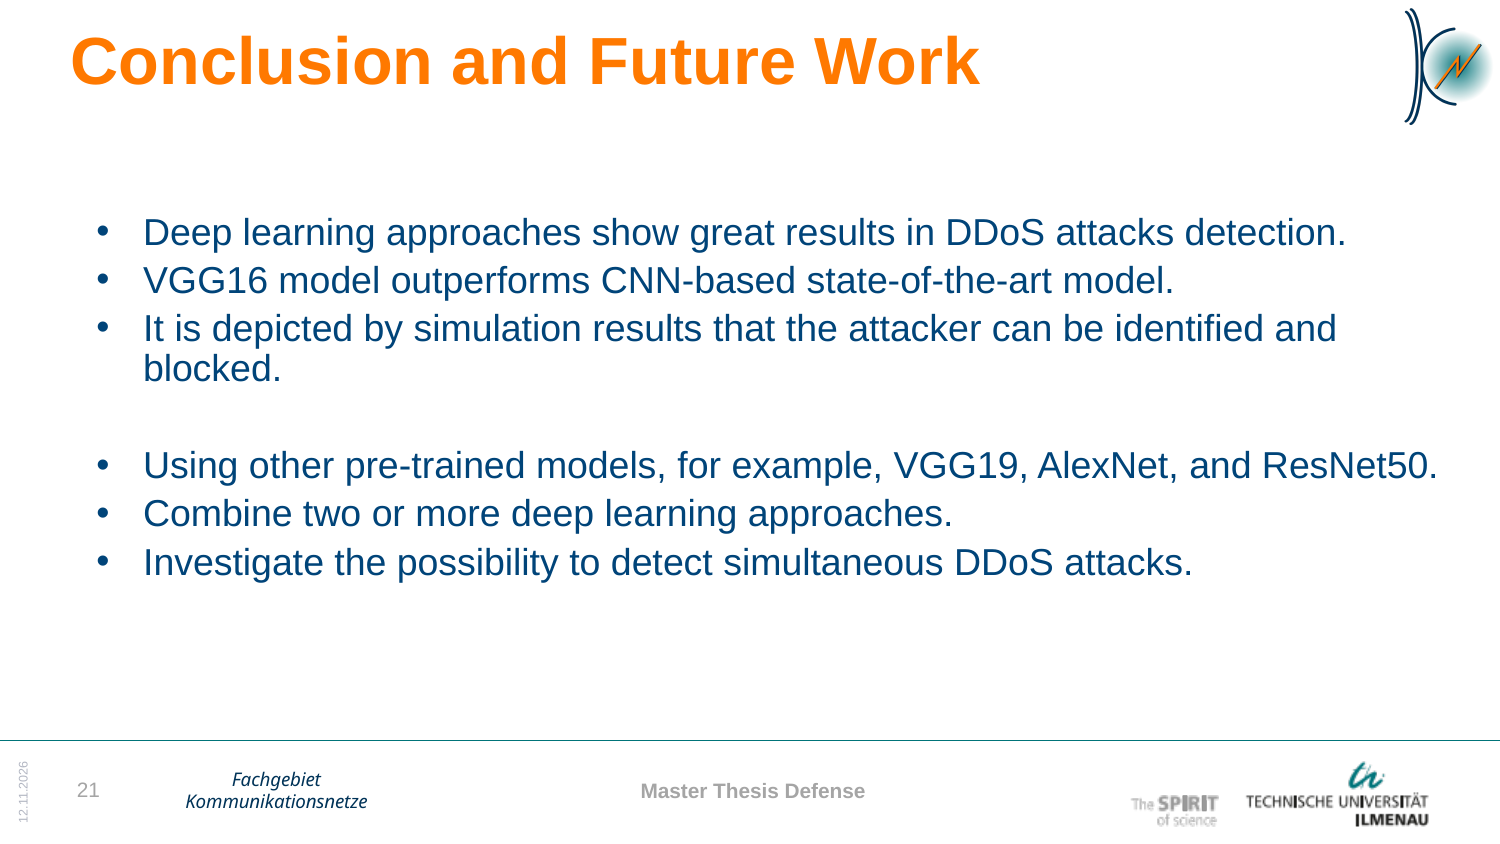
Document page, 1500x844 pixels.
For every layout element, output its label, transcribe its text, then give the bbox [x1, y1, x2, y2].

text_box Deep learning approaches show great results in DDoS attacks detection. VGG16 model outperforms CNN-based state-of-the-art model. It is depicted by simulation results that the attacker can be identified and blocked. Using other pre-trained models, for example, VGG19, AlexNet, and ResNet50. Combine two or more deep learning approaches. Investigate the possibility to detect simultaneous DDoS attacks. [11, 212, 1448, 632]
slide_number 21 [76, 766, 160, 812]
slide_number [0, 740, 46, 844]
list Conclusion and Future Work [70, 0, 1400, 133]
footer Master Thesis Defense [383, 767, 1123, 813]
picture [1397, 0, 1500, 278]
